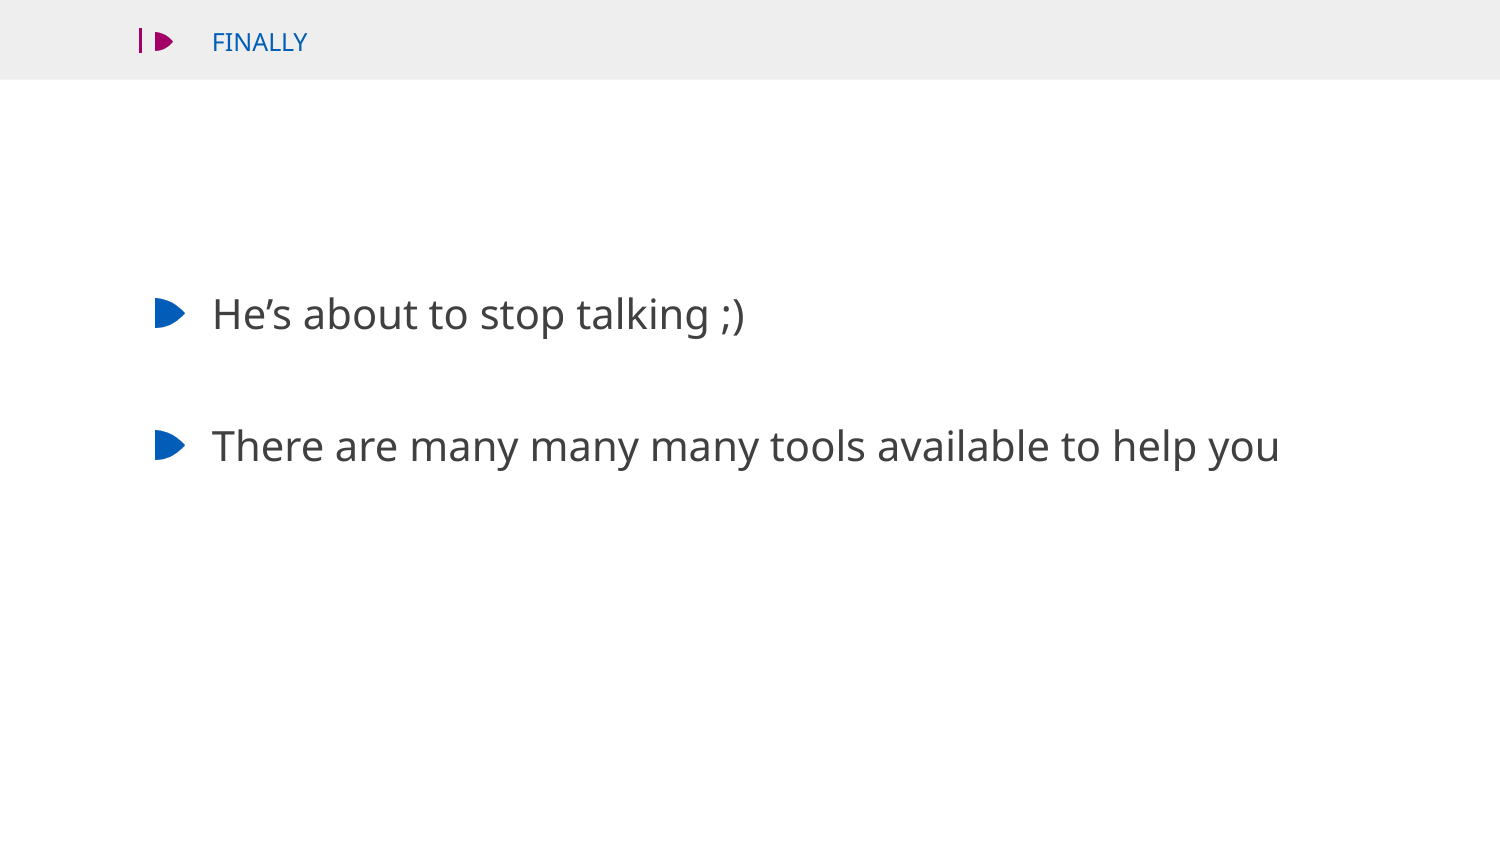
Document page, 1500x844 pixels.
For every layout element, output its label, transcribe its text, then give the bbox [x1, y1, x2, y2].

list He’s about to stop talking ;) There are many many many tools available to help you [140, 286, 1360, 784]
list finally [140, 22, 834, 58]
picture [155, 430, 185, 460]
picture [155, 32, 173, 51]
picture [155, 298, 185, 328]
